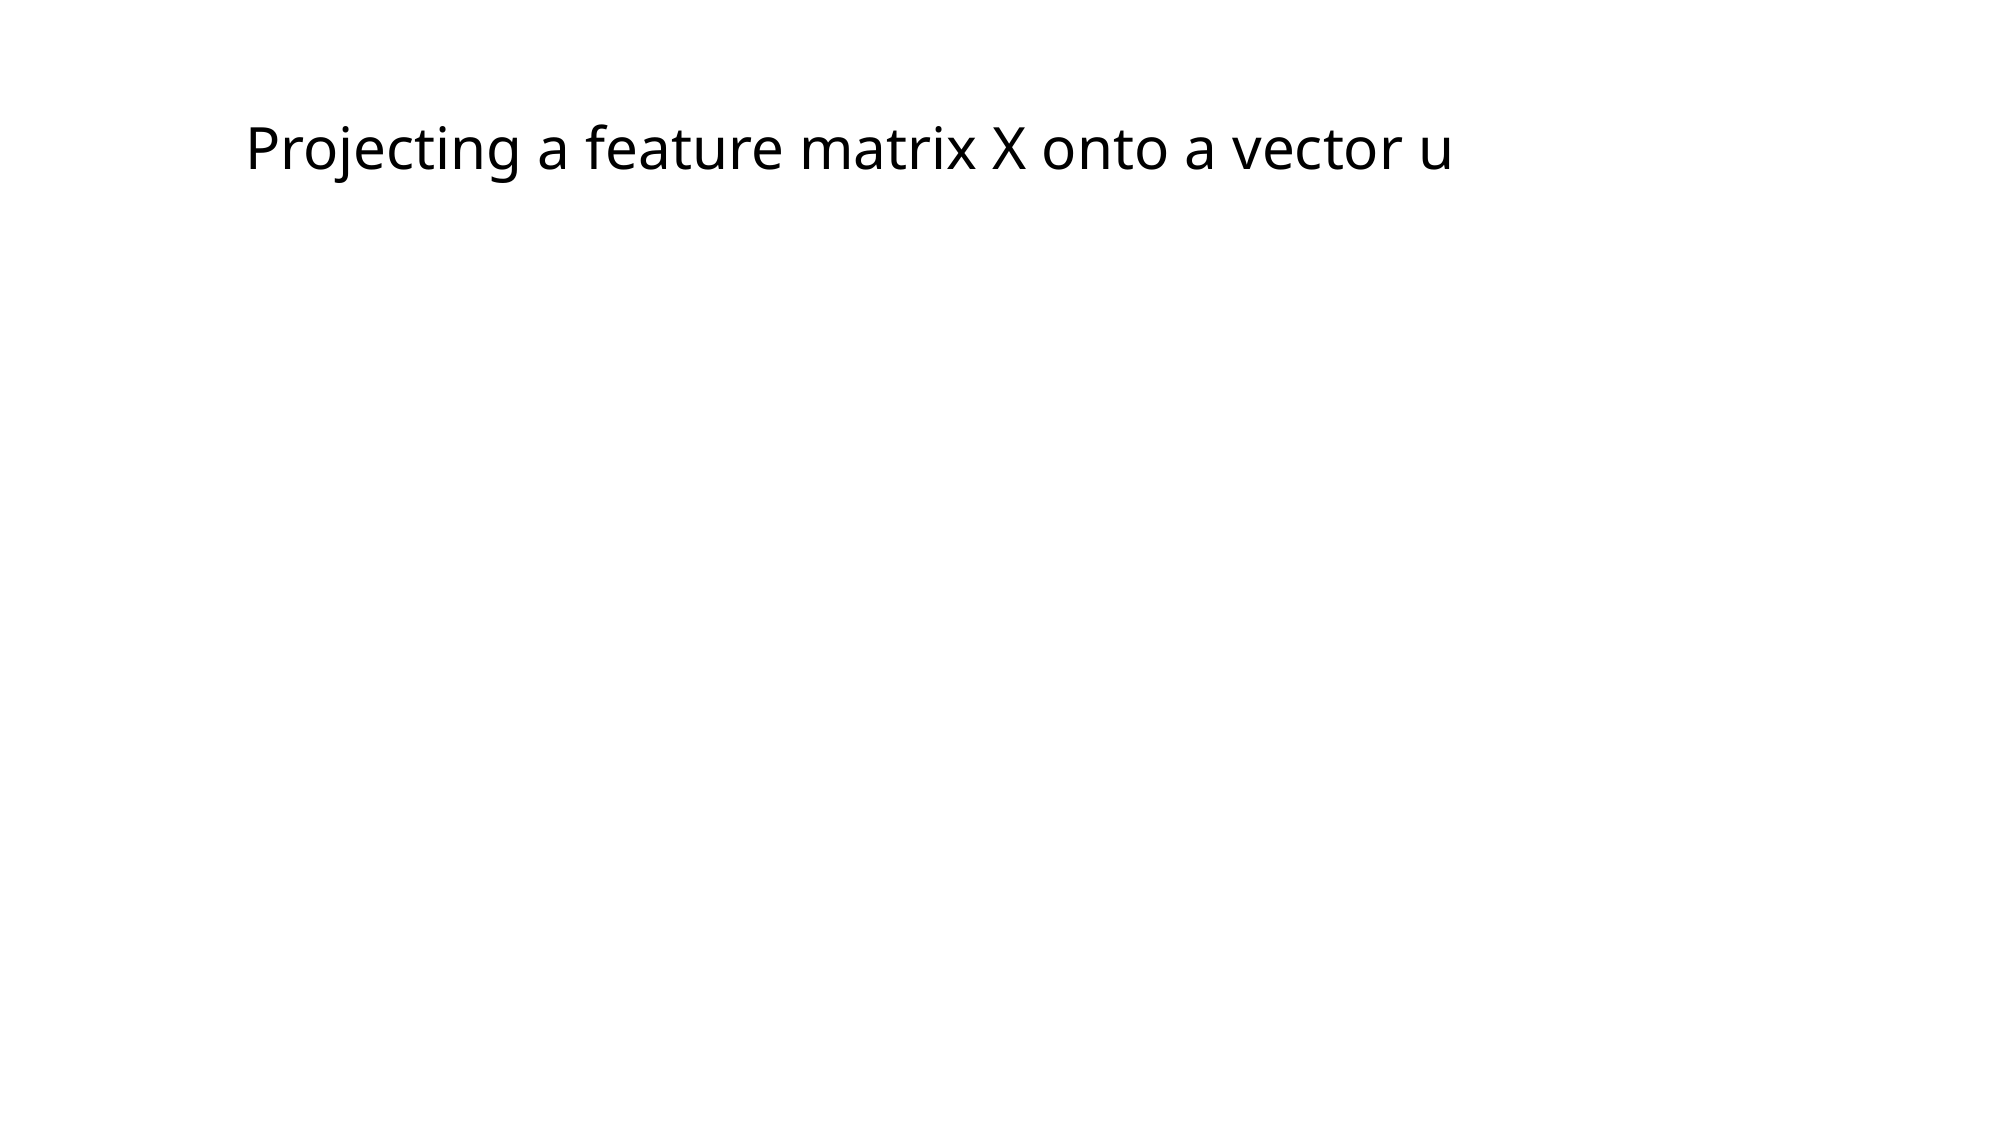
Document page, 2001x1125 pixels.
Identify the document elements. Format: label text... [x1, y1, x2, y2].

text_box Projecting a feature matrix X onto a vector u [230, 103, 1469, 189]
